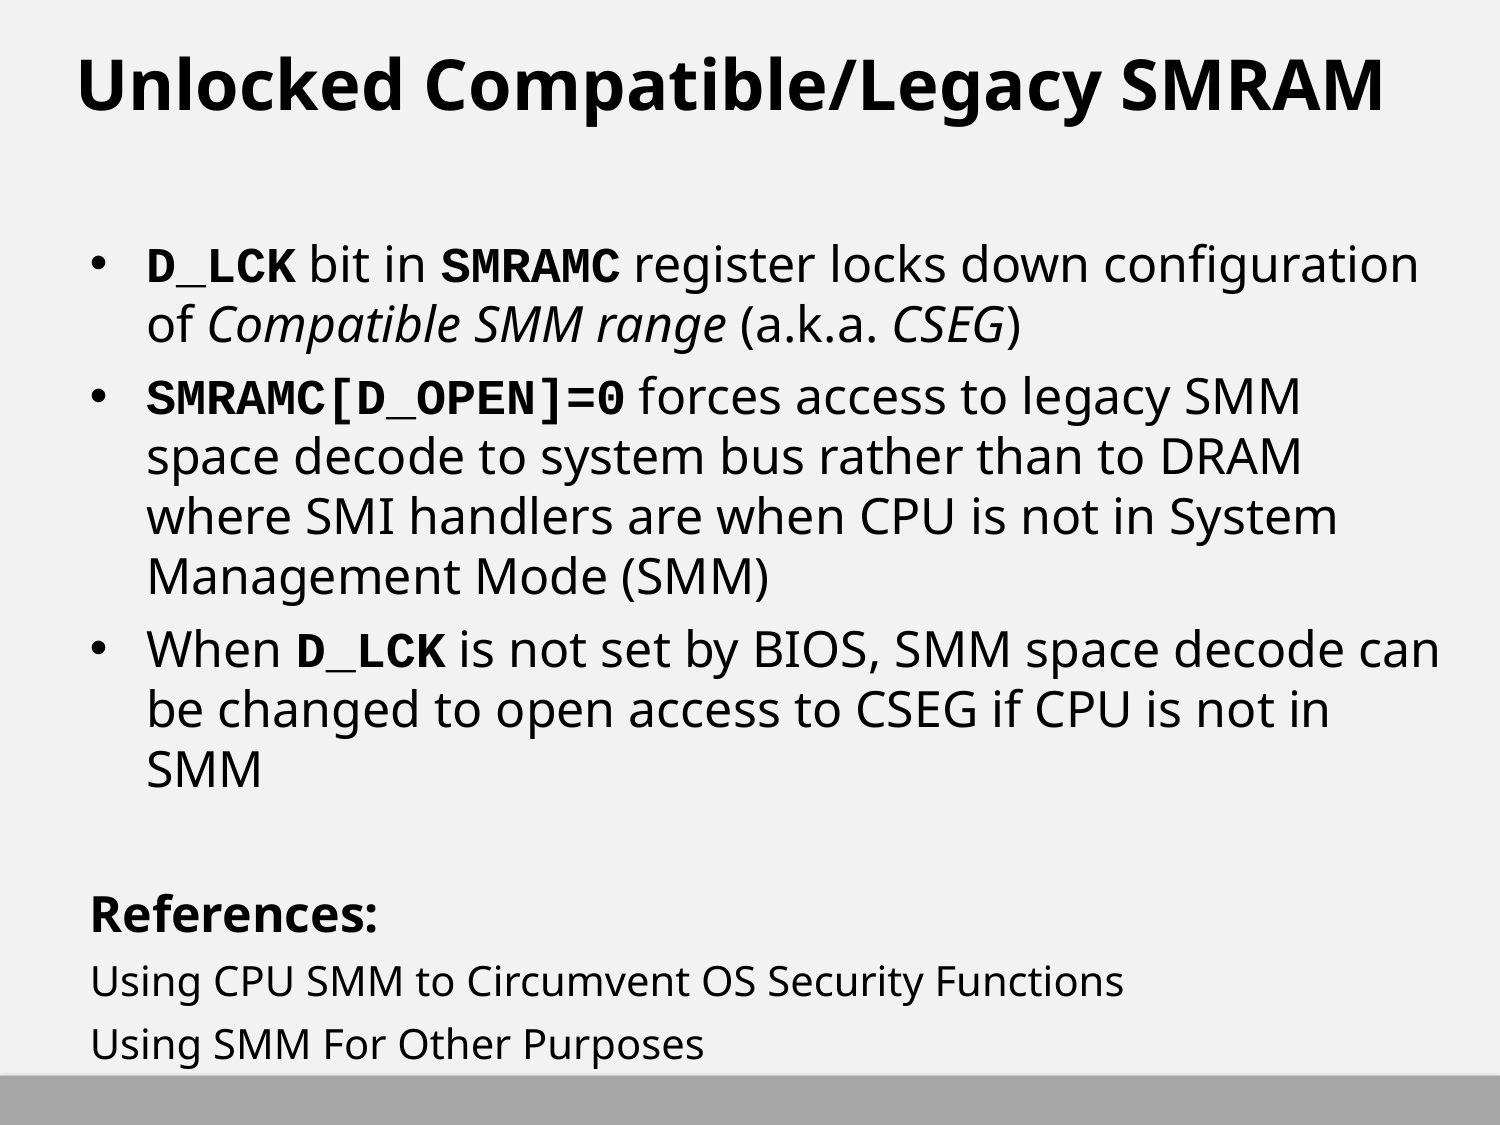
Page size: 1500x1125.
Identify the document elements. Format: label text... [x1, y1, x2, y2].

text_box D_LCK bit in SMRAMC register locks down configuration of Compatible SMM range (a.k.a. CSEG) SMRAMC[D_OPEN]=0 forces access to legacy SMM space decode to system bus rather than to DRAM where SMI handlers are when CPU is not in System Management Mode (SMM) When D_LCK is not set by BIOS, SMM space decode can be changed to open access to CSEG if CPU is not in SMM References: Using CPU SMM to Circumvent OS Security Functions Using SMM For Other Purposes [75, 224, 1463, 1075]
title Unlocked Compatible/Legacy SMRAM [75, 40, 1425, 203]
